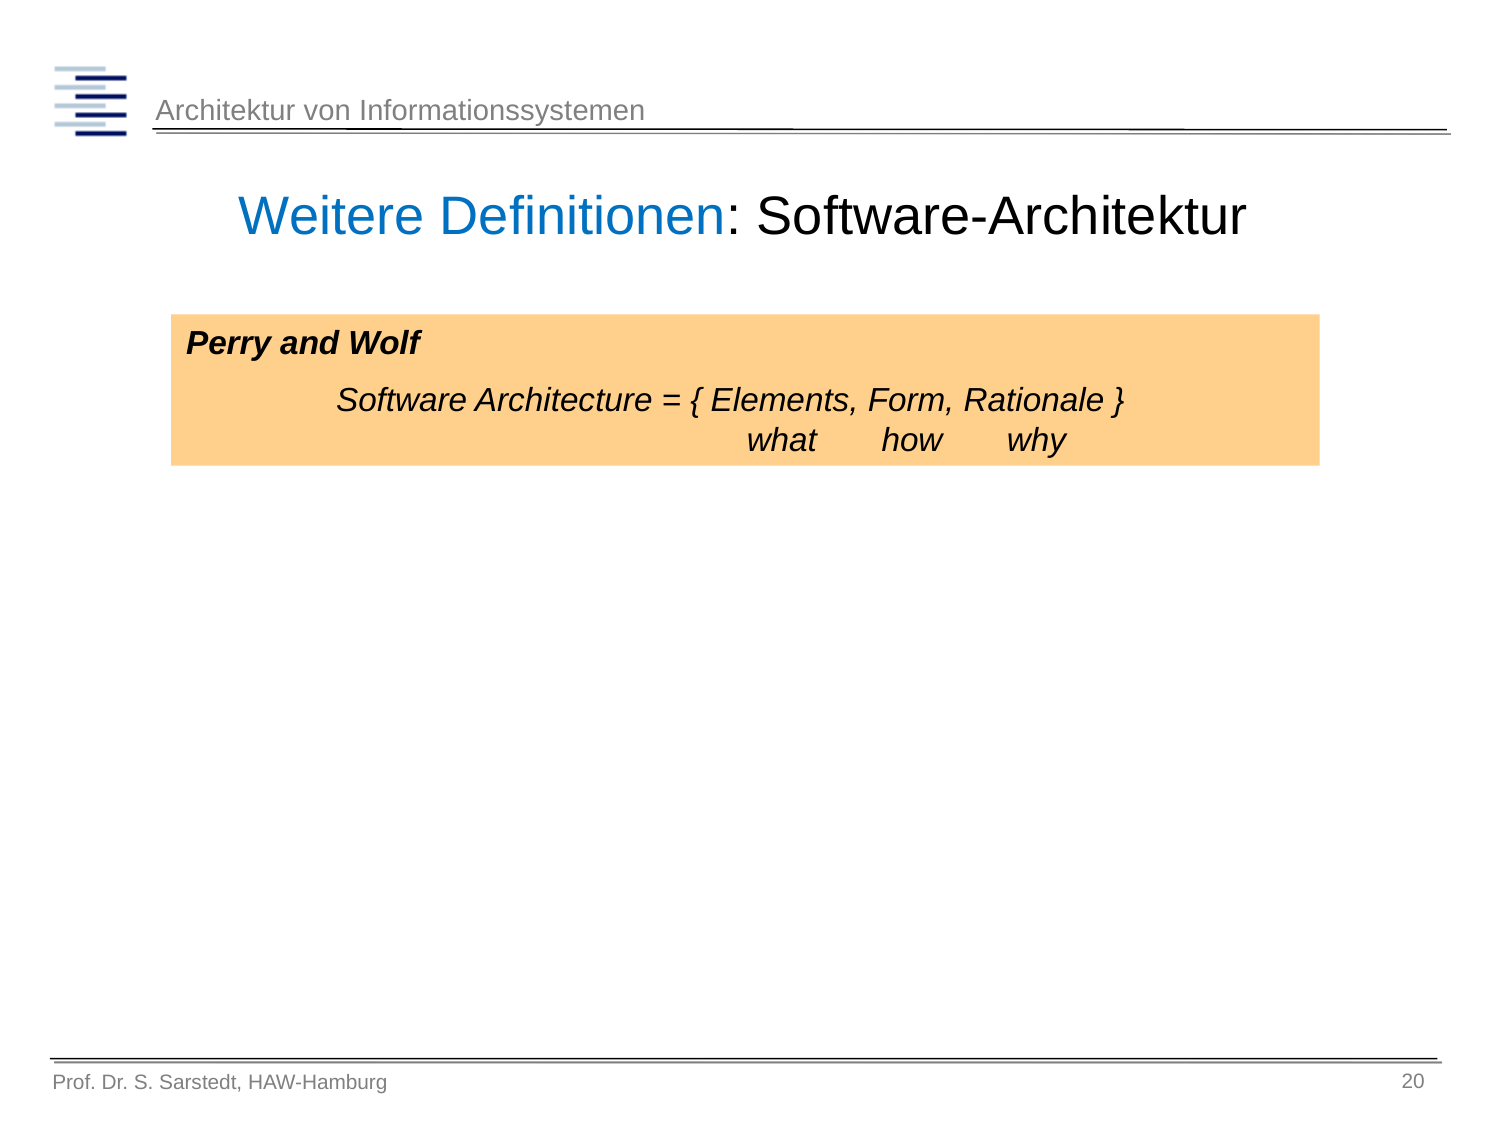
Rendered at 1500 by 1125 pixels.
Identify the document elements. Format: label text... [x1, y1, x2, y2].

picture [46, 58, 141, 148]
title Weitere Definitionen: Software-Architektur [49, 174, 1438, 251]
text_box Perry and Wolf Software Architecture = { Elements, Form, Rationale } what how why [171, 314, 1320, 466]
